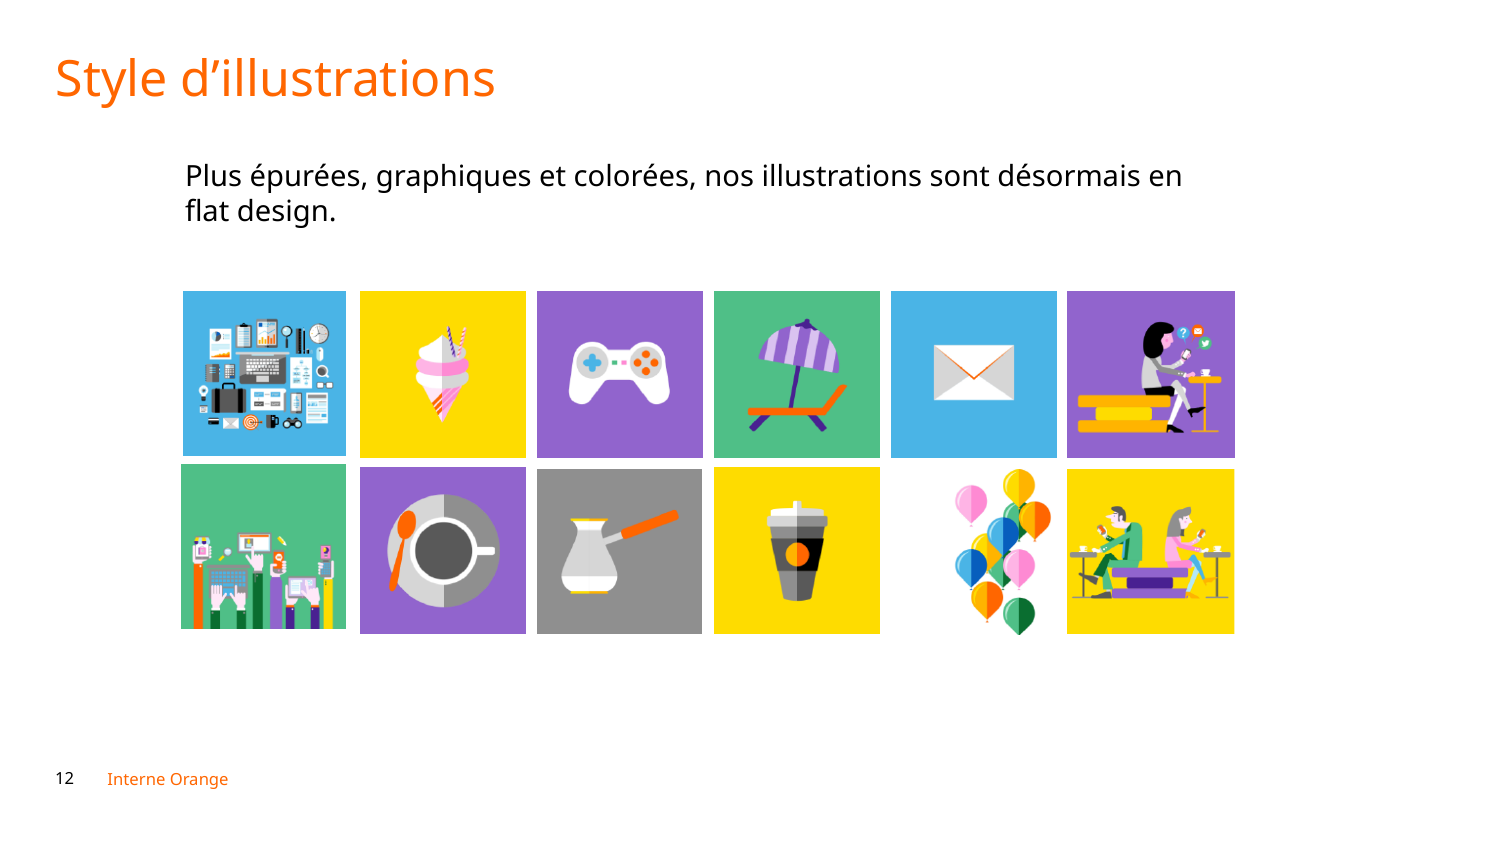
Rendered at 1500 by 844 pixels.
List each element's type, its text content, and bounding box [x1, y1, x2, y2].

picture [1067, 468, 1235, 634]
picture [891, 469, 1057, 635]
picture [714, 291, 880, 459]
picture [359, 291, 526, 458]
picture [891, 291, 1057, 459]
list Style d’illustrations [55, 55, 782, 139]
text_box Plus épurées, graphiques et colorées, nos illustrations sont désormais en flat design. [170, 150, 1222, 270]
picture [181, 464, 346, 629]
picture [537, 291, 703, 458]
picture [537, 469, 702, 634]
picture [1067, 291, 1235, 458]
picture [359, 467, 526, 634]
picture [714, 467, 880, 634]
picture [182, 291, 346, 456]
